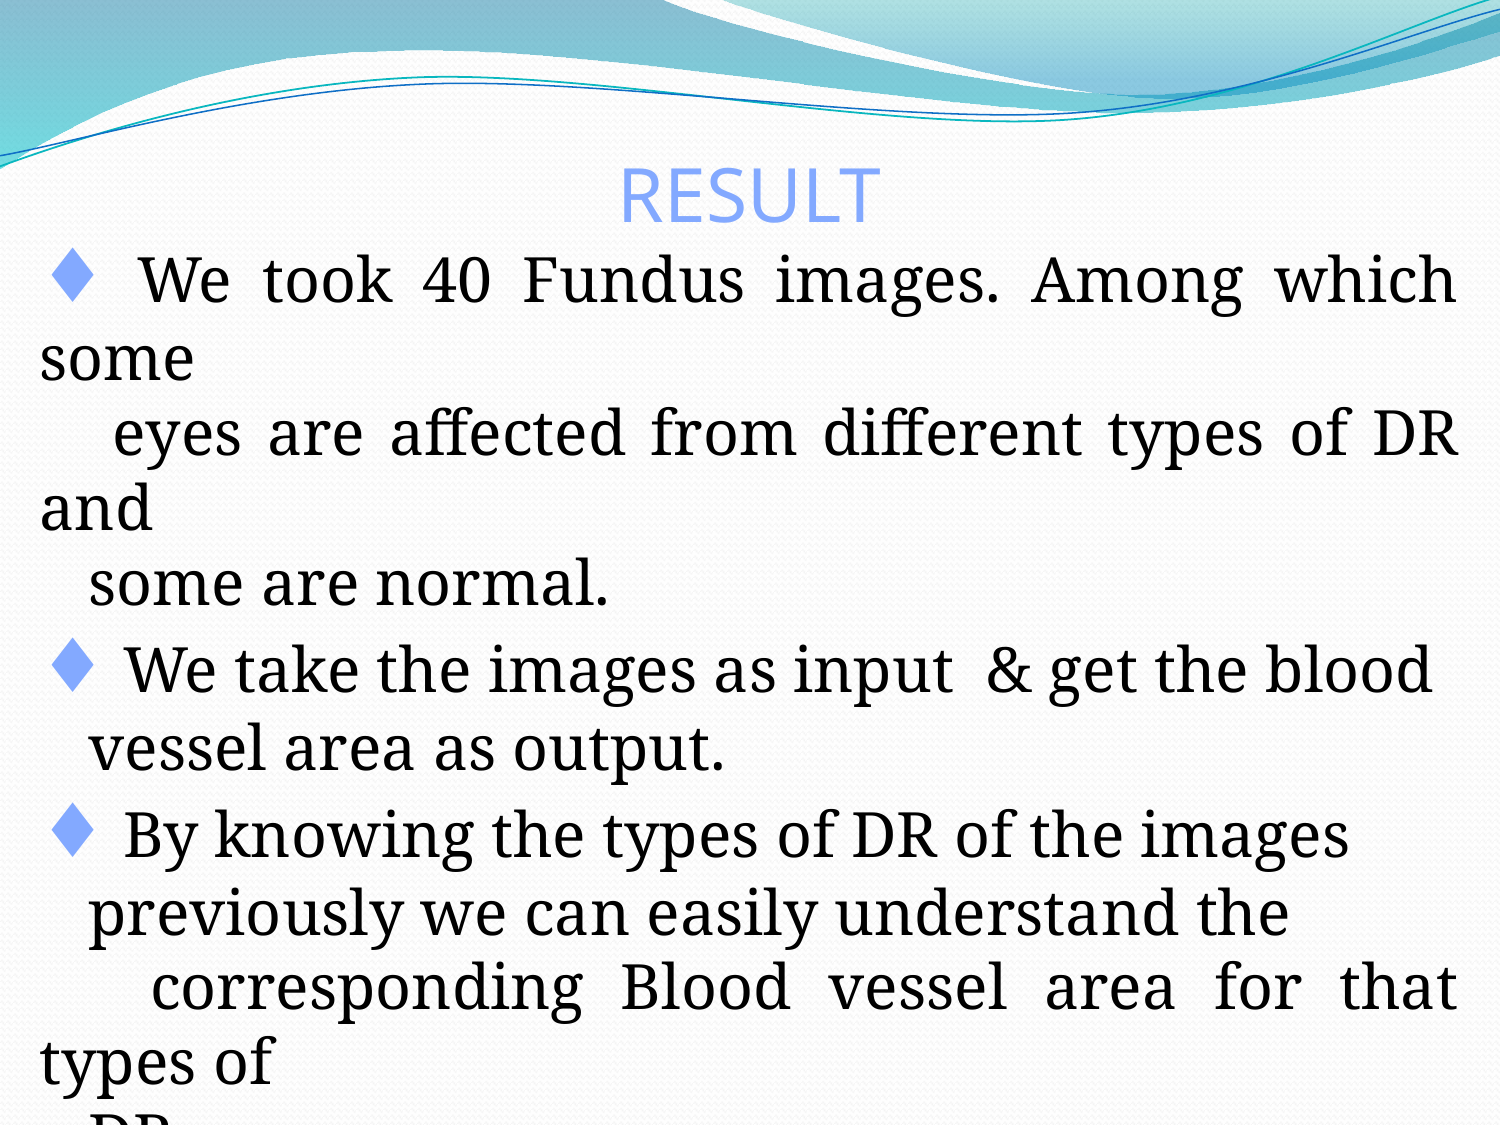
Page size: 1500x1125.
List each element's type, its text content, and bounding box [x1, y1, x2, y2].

text_box ♦ We took 40 Fundus images. Among which some eyes are affected from different types of DR and some are normal. ♦ We take the images as input & get the blood vessel area as output. ♦ By knowing the types of DR of the images previously we can easily understand the corresponding Blood vessel area for that types of DR. [24, 220, 1475, 1125]
title RESULT [0, 50, 1500, 238]
